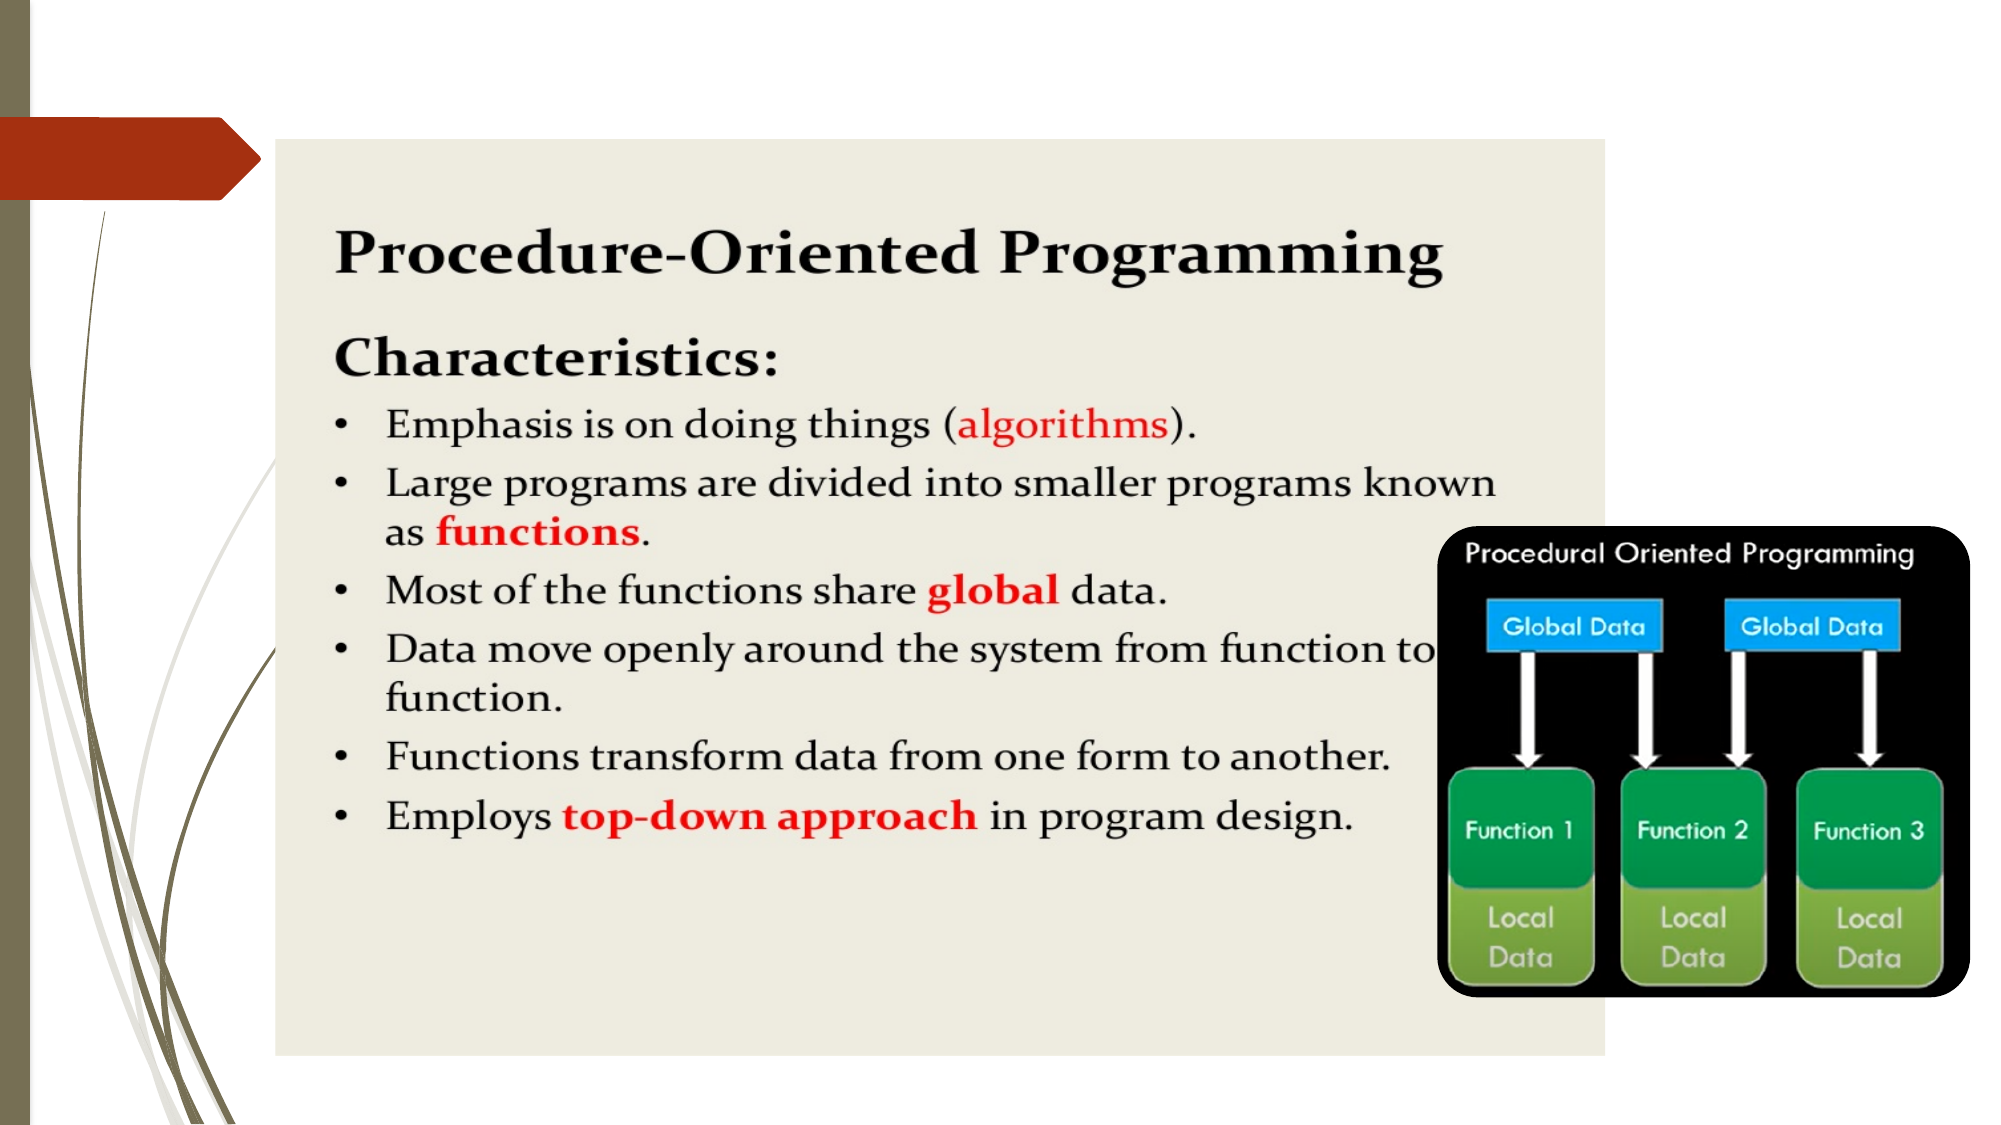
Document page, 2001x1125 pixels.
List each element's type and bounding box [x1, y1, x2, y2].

list [275, 139, 1606, 1056]
picture [1437, 525, 1971, 998]
